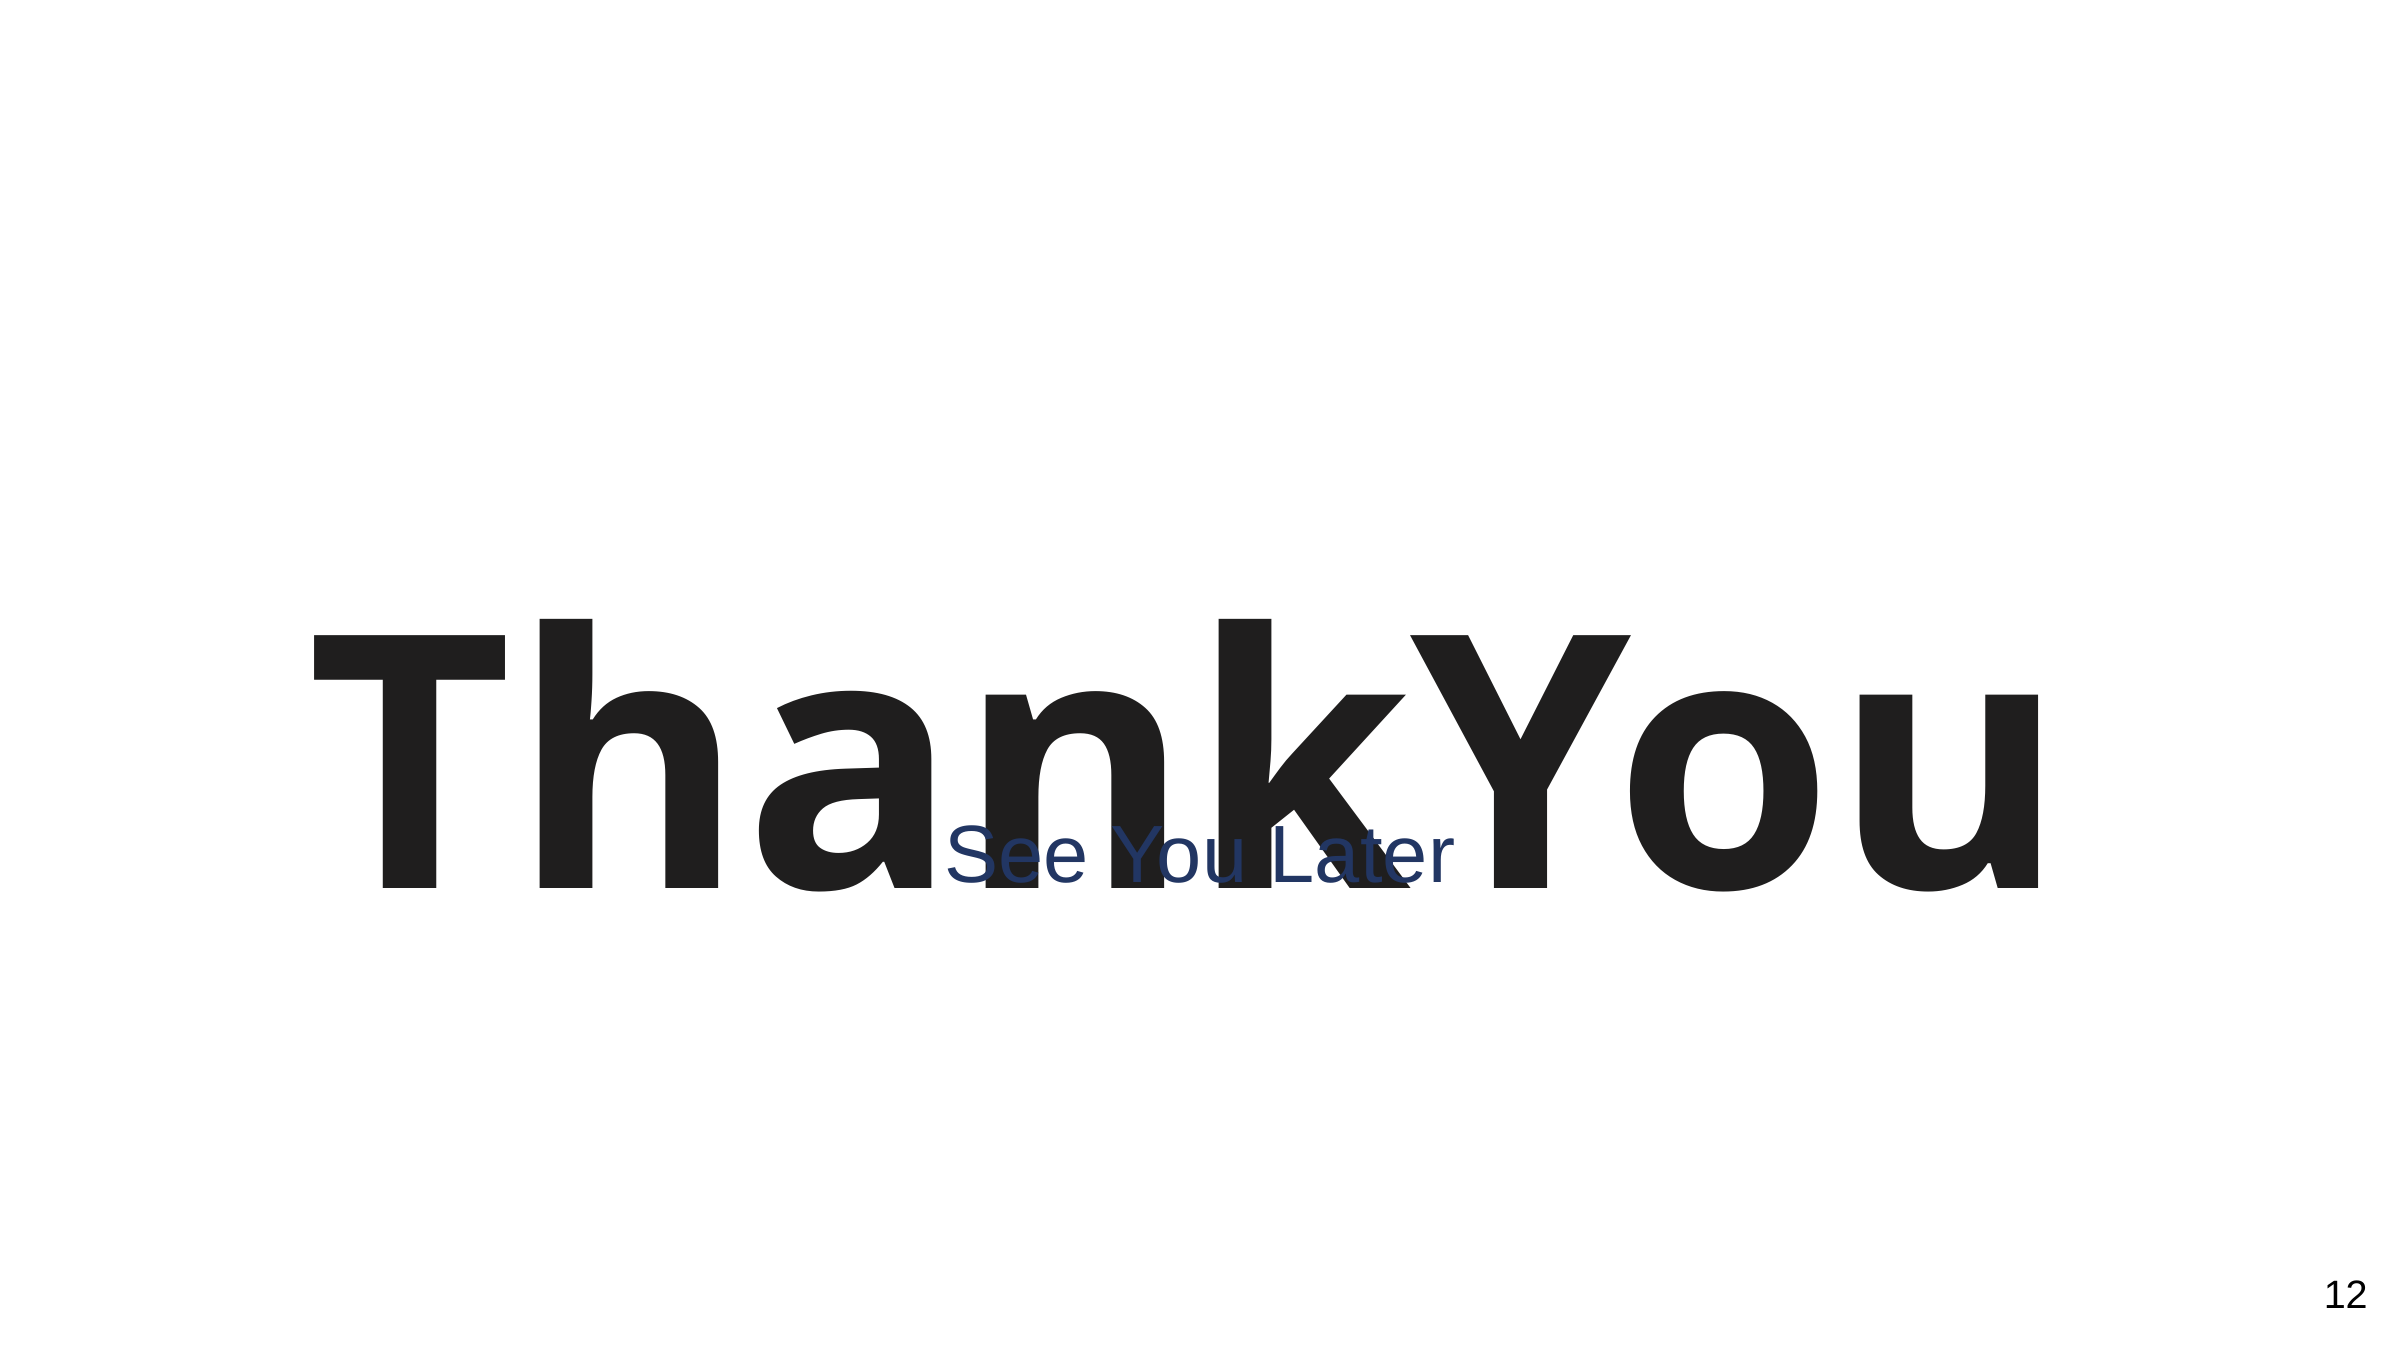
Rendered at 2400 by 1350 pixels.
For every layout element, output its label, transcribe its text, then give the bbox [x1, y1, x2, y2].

picture [2024, 1234, 2400, 1350]
text_box ThankYou [307, 424, 2151, 831]
text_box See You Later [681, 796, 1719, 915]
